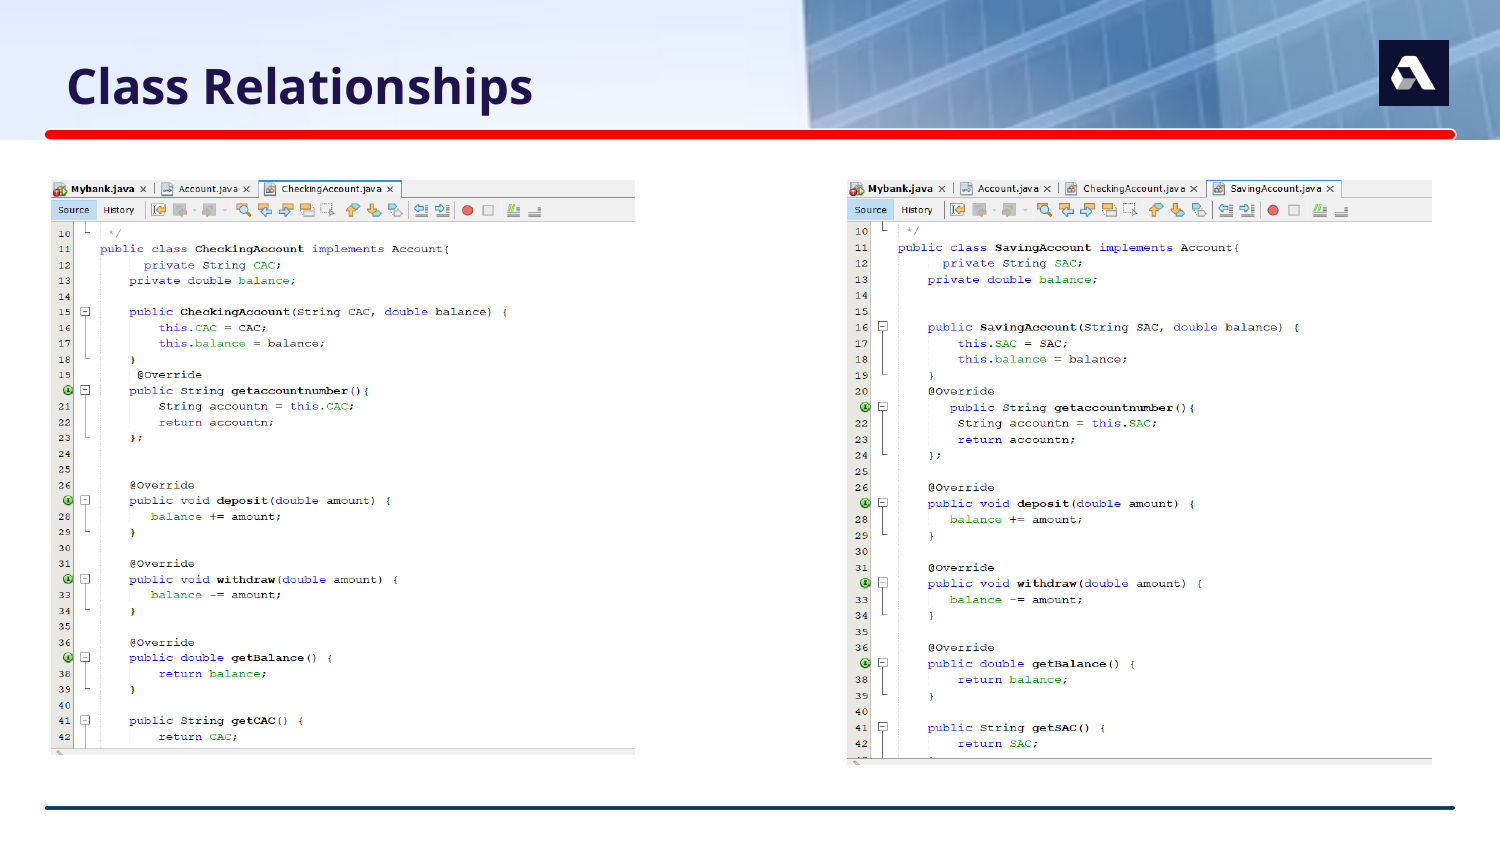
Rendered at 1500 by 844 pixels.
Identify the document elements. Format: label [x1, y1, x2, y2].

picture [50, 180, 635, 755]
text_box [43, 805, 1456, 811]
picture [0, 0, 1500, 141]
picture [847, 180, 1432, 766]
